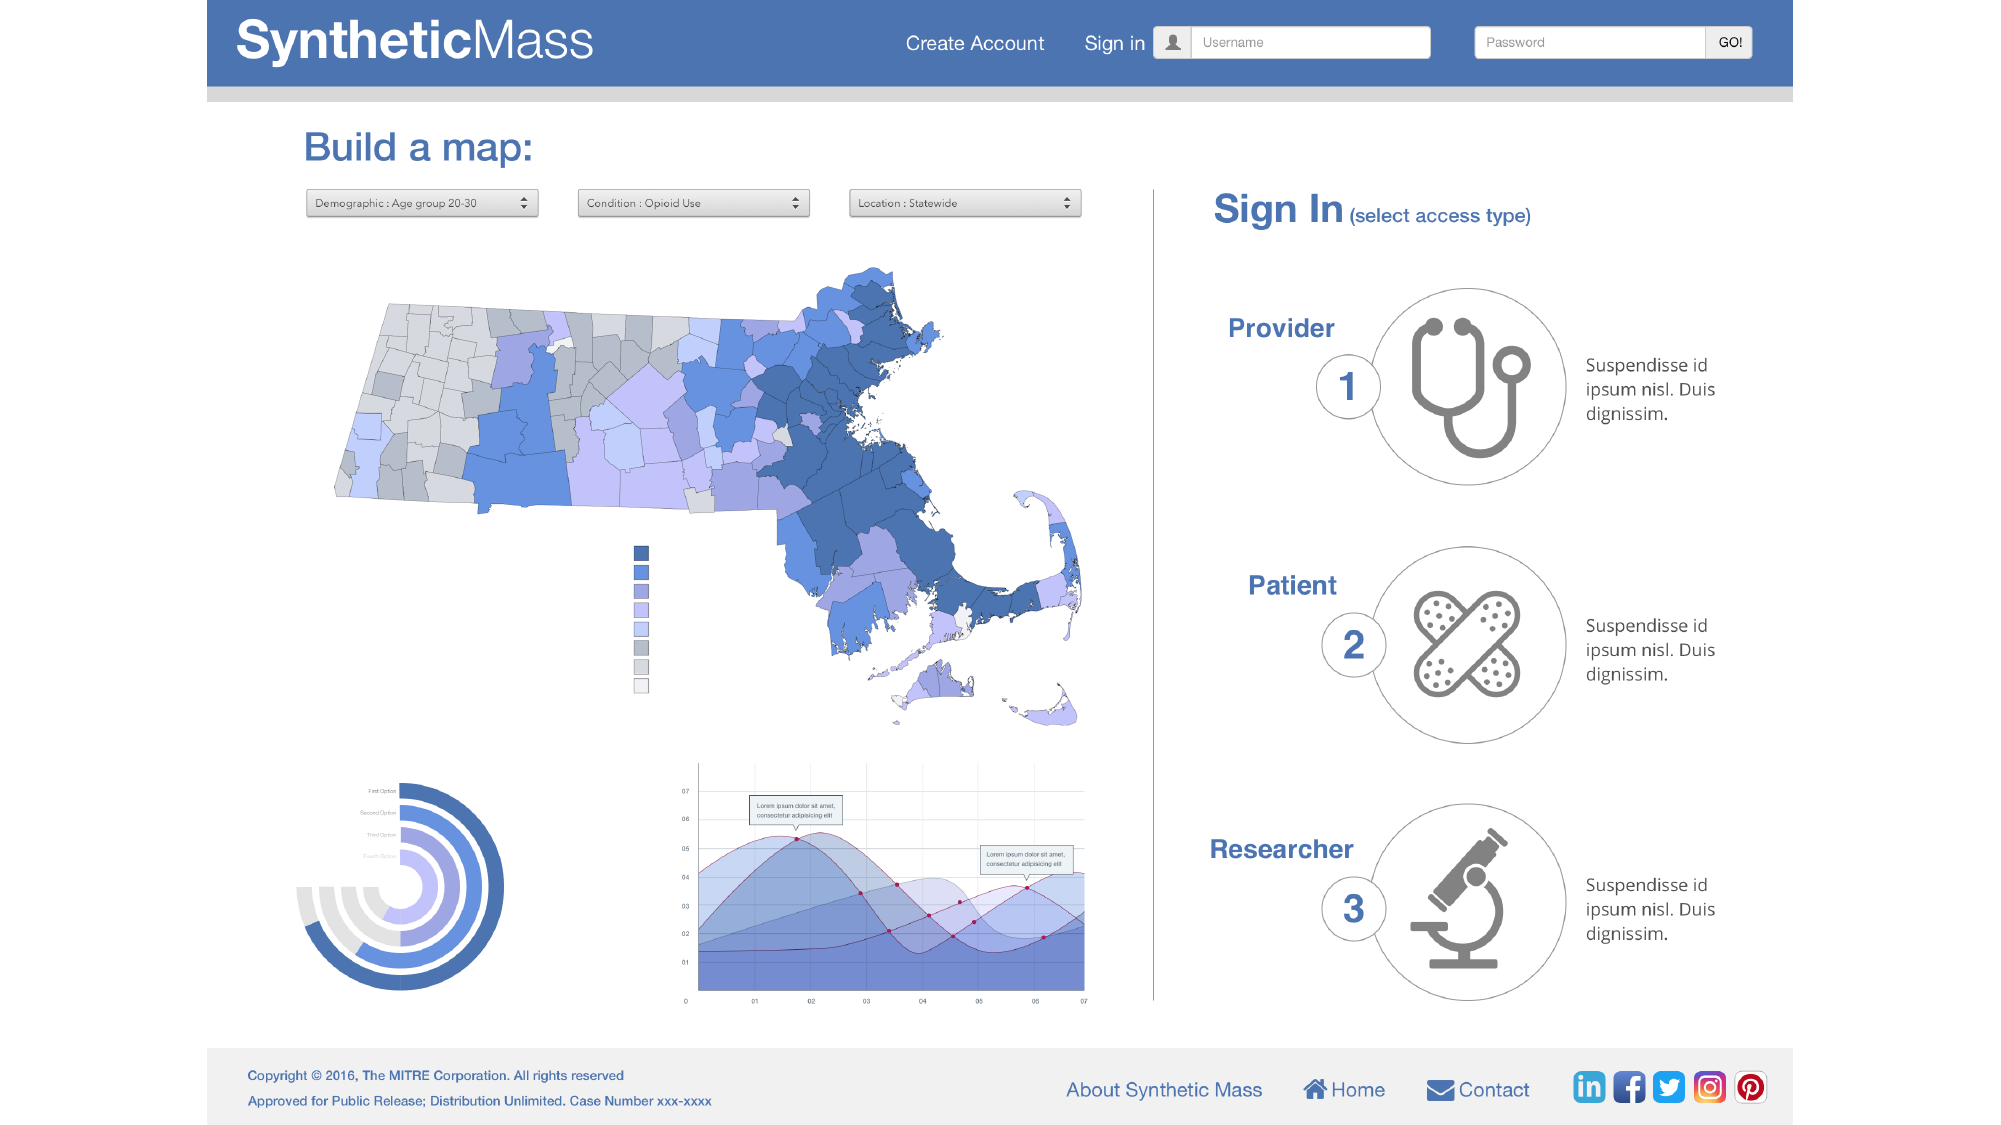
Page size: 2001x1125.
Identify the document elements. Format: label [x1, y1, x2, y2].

picture [207, 0, 1793, 1125]
